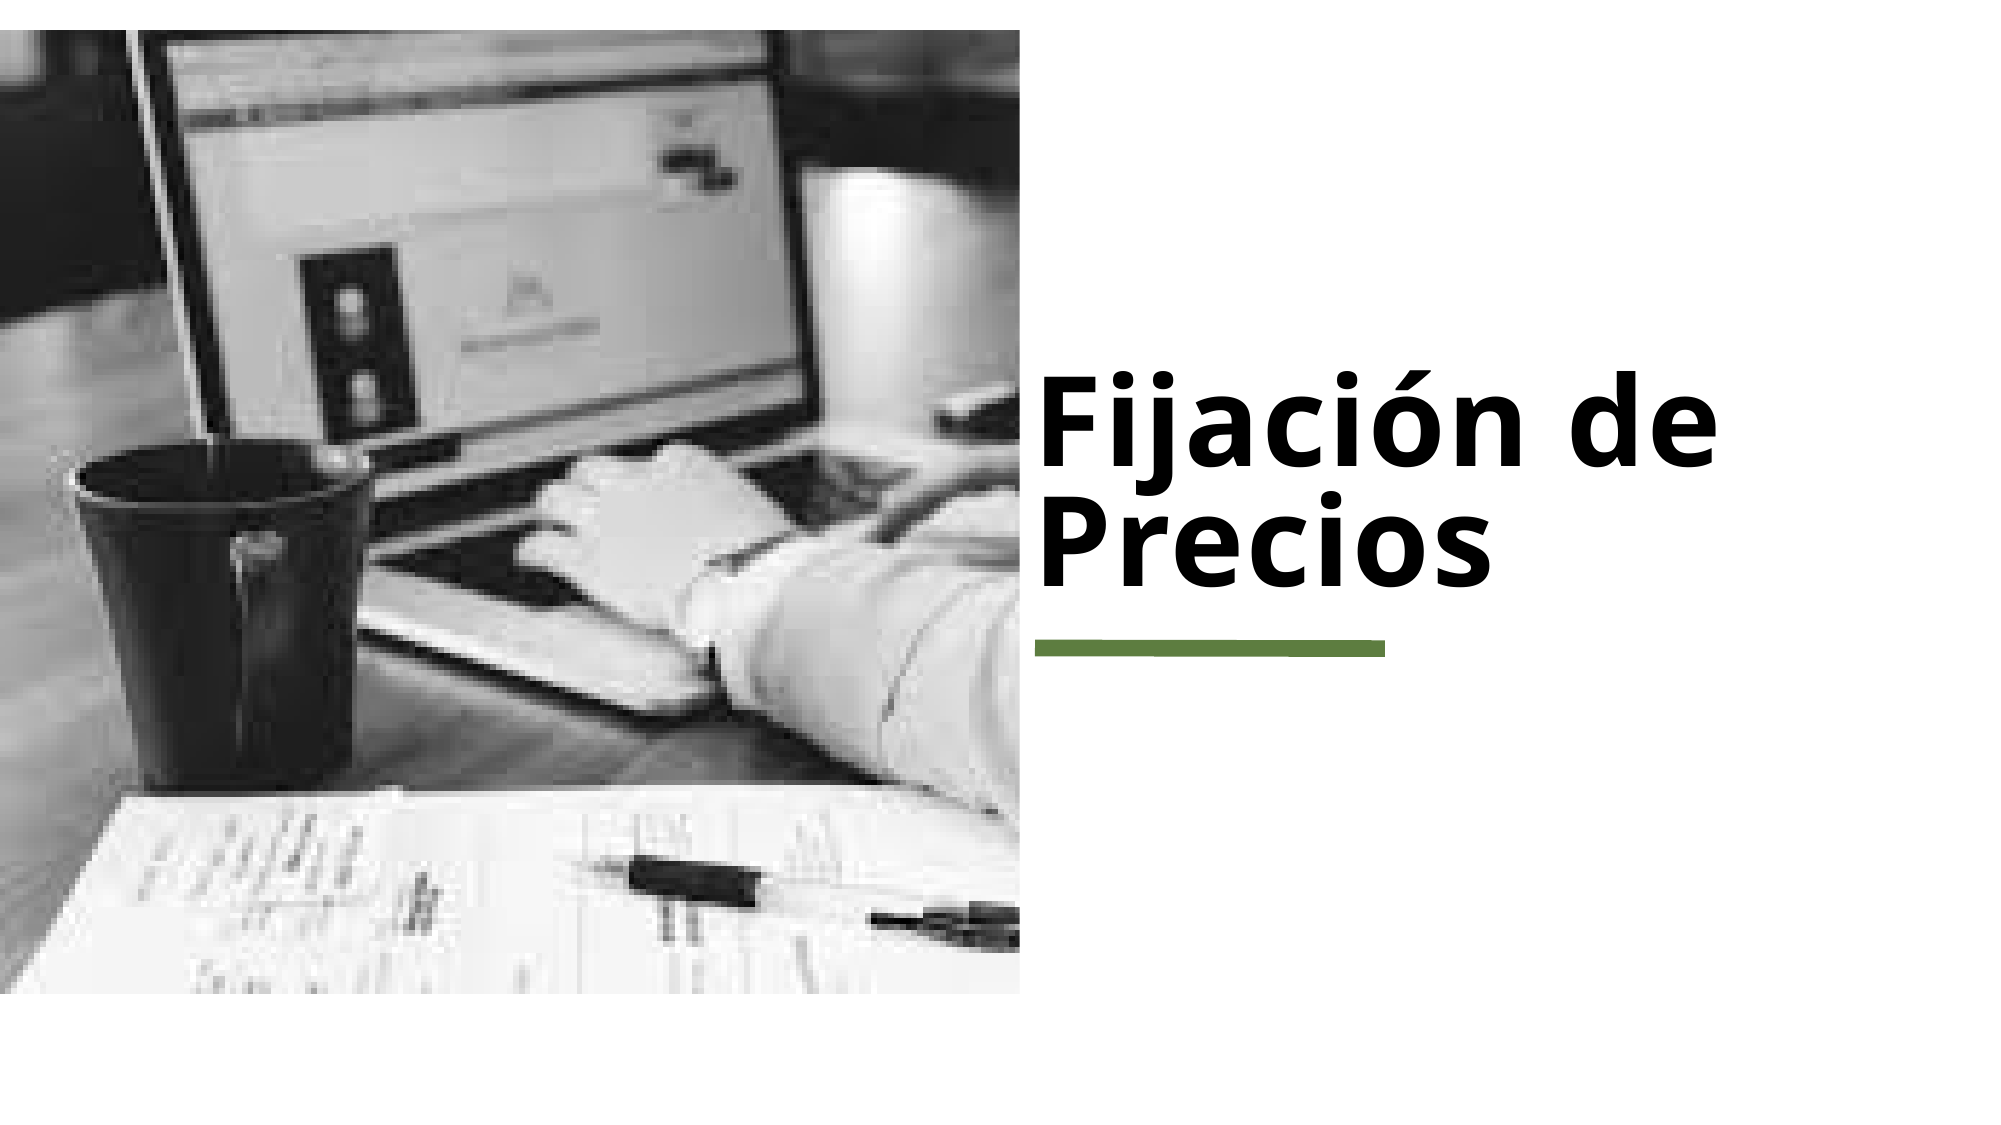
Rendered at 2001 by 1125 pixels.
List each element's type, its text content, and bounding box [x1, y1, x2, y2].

title Fijación de Precios [1033, 70, 1934, 611]
picture [0, 29, 1020, 994]
